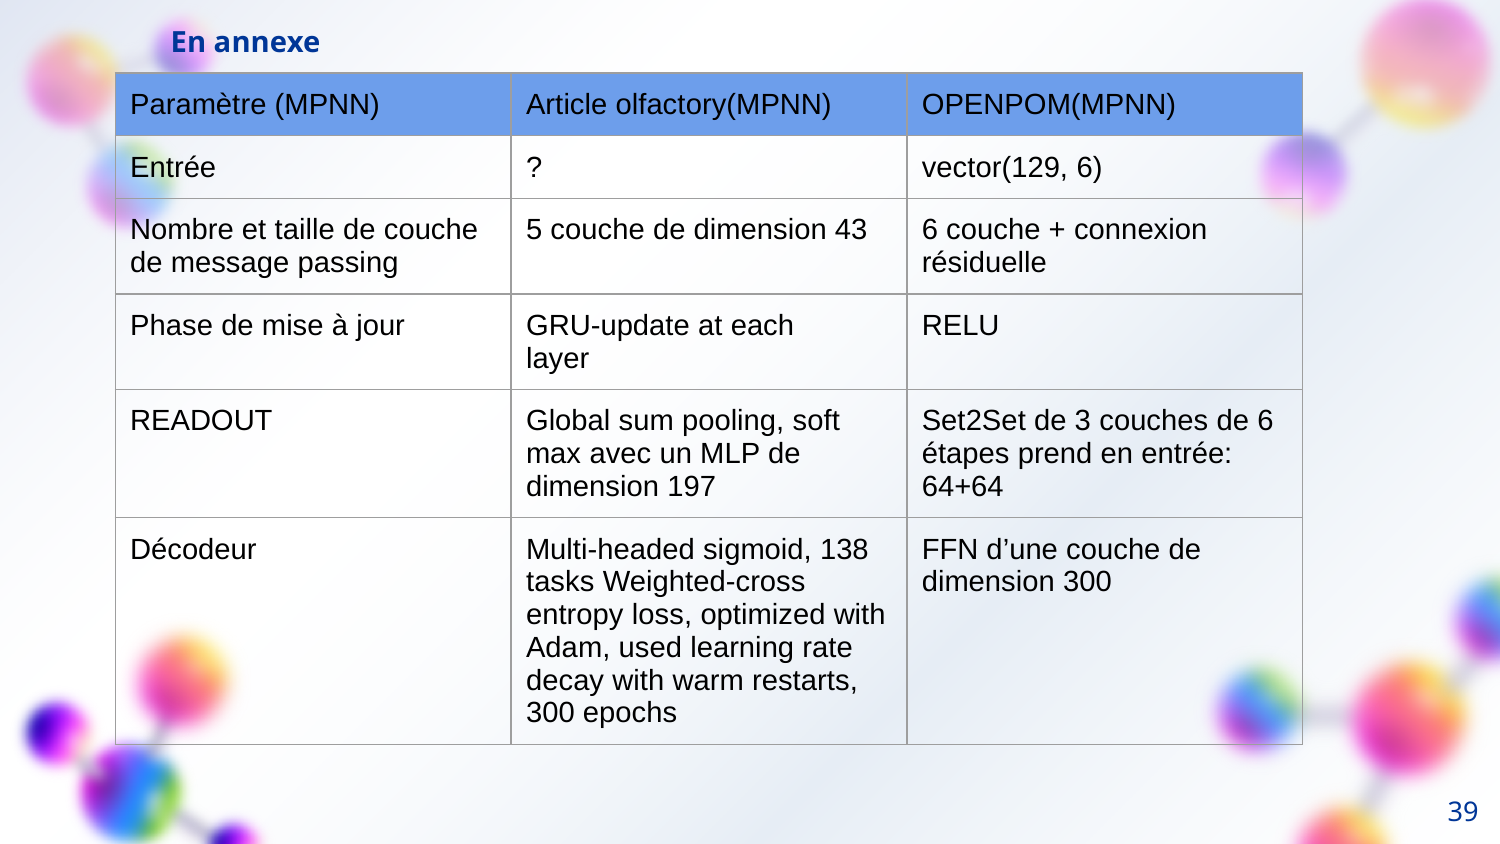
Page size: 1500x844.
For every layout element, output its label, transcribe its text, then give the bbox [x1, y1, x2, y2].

text_box En annexe [155, 7, 1058, 62]
table_cell vector(129, 6) [908, 136, 1302, 198]
table_cell Entrée [116, 136, 510, 198]
table_cell Set2Set de 3 couches de 6 étapes prend en entrée: 64+64 [908, 390, 1302, 517]
table_cell Nombre et taille de couche de message passing [116, 199, 510, 293]
table_cell Multi-headed sigmoid, 138 tasks Weighted-cross entropy loss, optimized with Adam, used learning rate decay with warm restarts, 300 epochs [512, 518, 906, 744]
table_cell READOUT [116, 390, 510, 517]
table_header OPENPOM(MPNN) [908, 74, 1302, 135]
table_cell ? [512, 136, 906, 198]
table_header Paramètre (MPNN) [116, 74, 510, 135]
table_cell Phase de mise à jour [116, 295, 510, 389]
table_cell Global sum pooling, soft max avec un MLP de dimension 197 [512, 390, 906, 517]
table_cell RELU [908, 295, 1302, 389]
table_cell Décodeur [116, 518, 510, 744]
table_cell GRU-update at each layer [512, 295, 906, 389]
slide_number ‹#› [1403, 779, 1494, 844]
table_cell 6 couche + connexion résiduelle [908, 199, 1302, 293]
picture [0, 0, 1500, 844]
table_cell FFN d’une couche de dimension 300 [908, 518, 1302, 744]
table_header Article olfactory(MPNN) [512, 74, 906, 135]
table_cell 5 couche de dimension 43 [512, 199, 906, 293]
